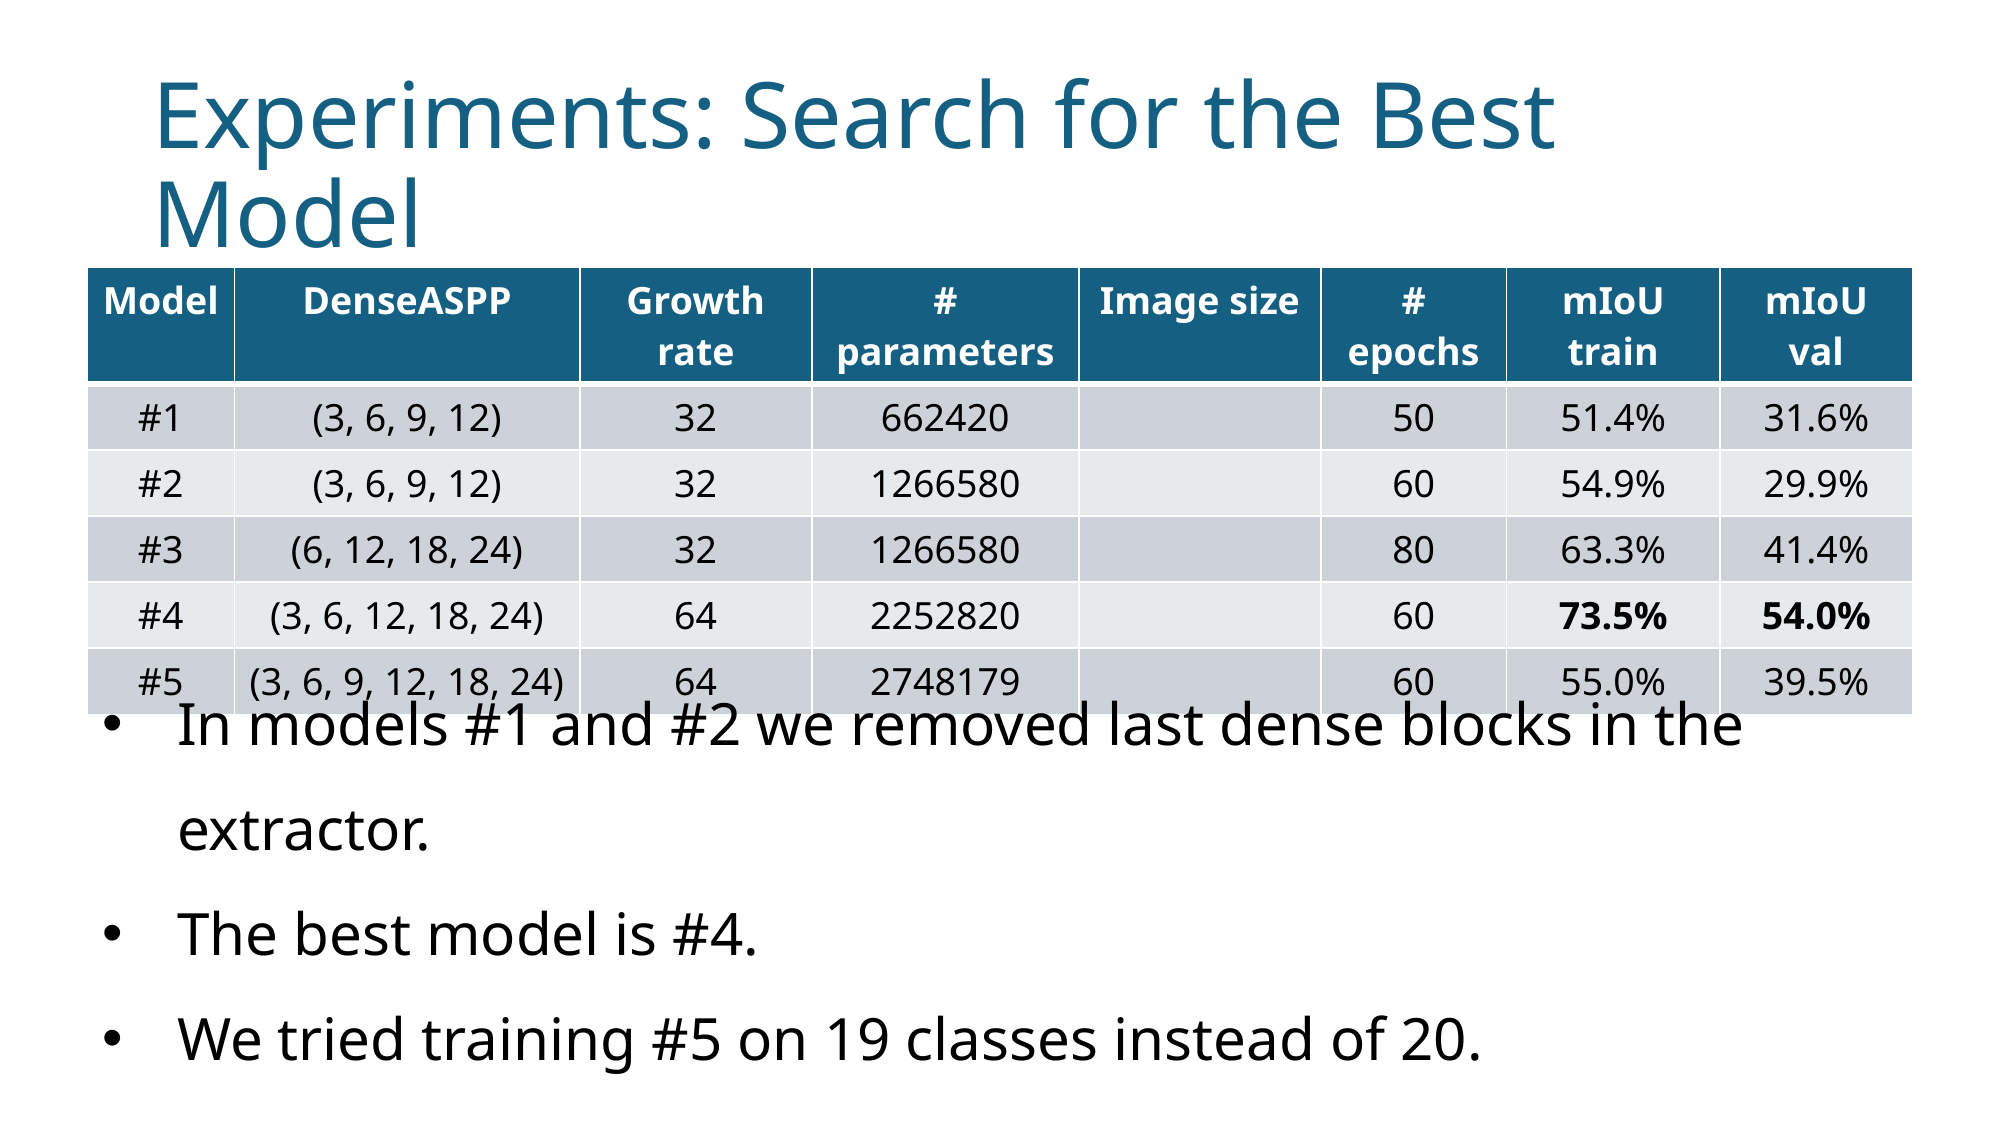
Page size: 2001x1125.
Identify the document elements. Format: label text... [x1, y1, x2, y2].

title Experiments: Search for the Best Model [137, 59, 1863, 266]
text_box In models #1 and #2 we removed last dense blocks in the extractor. The best model is #4. We tried training #5 on 19 classes instead of 20. [87, 645, 1913, 1080]
